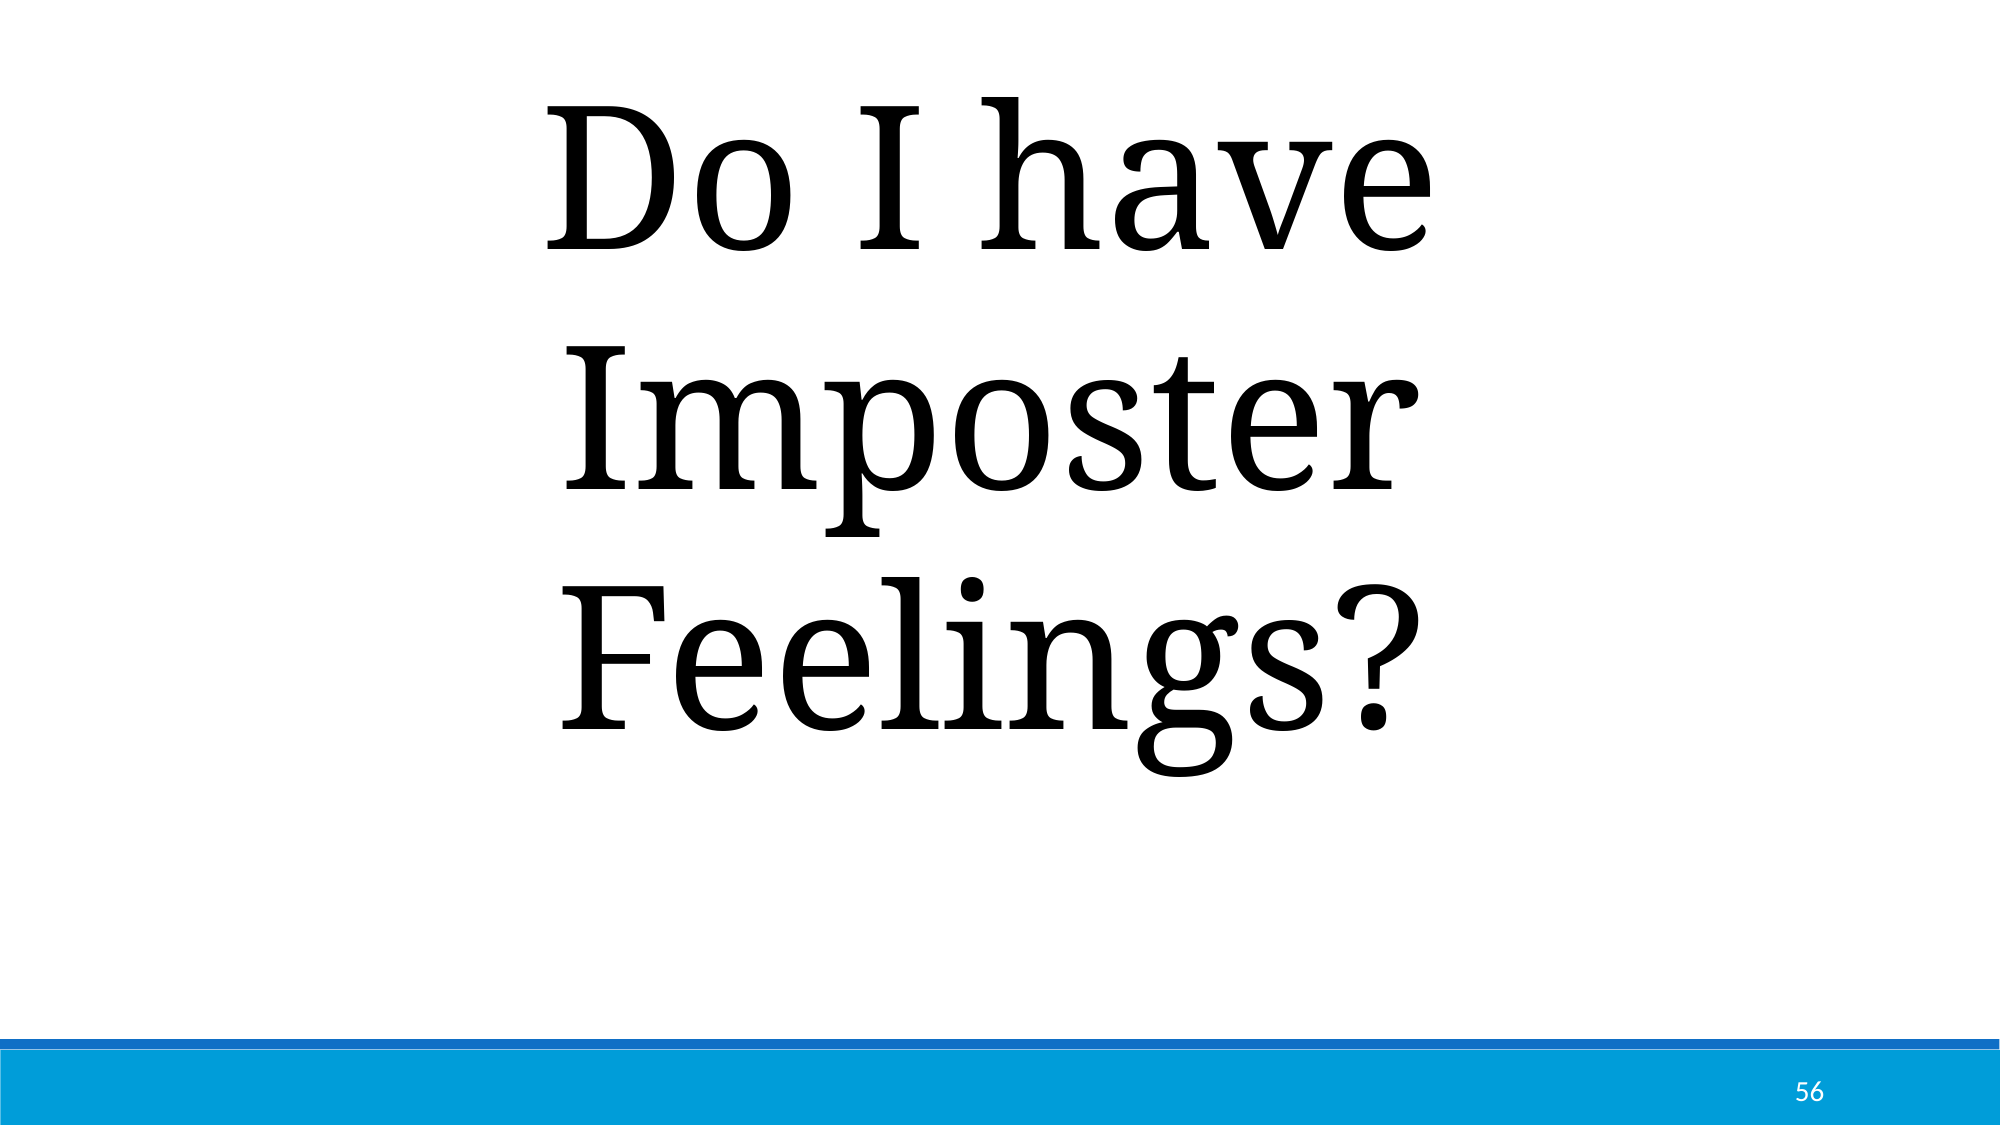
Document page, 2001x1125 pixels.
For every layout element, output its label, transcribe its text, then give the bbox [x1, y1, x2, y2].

text_box Do I have Imposter Feelings? [52, 42, 1930, 777]
slide_number 56 [1624, 1059, 1840, 1120]
